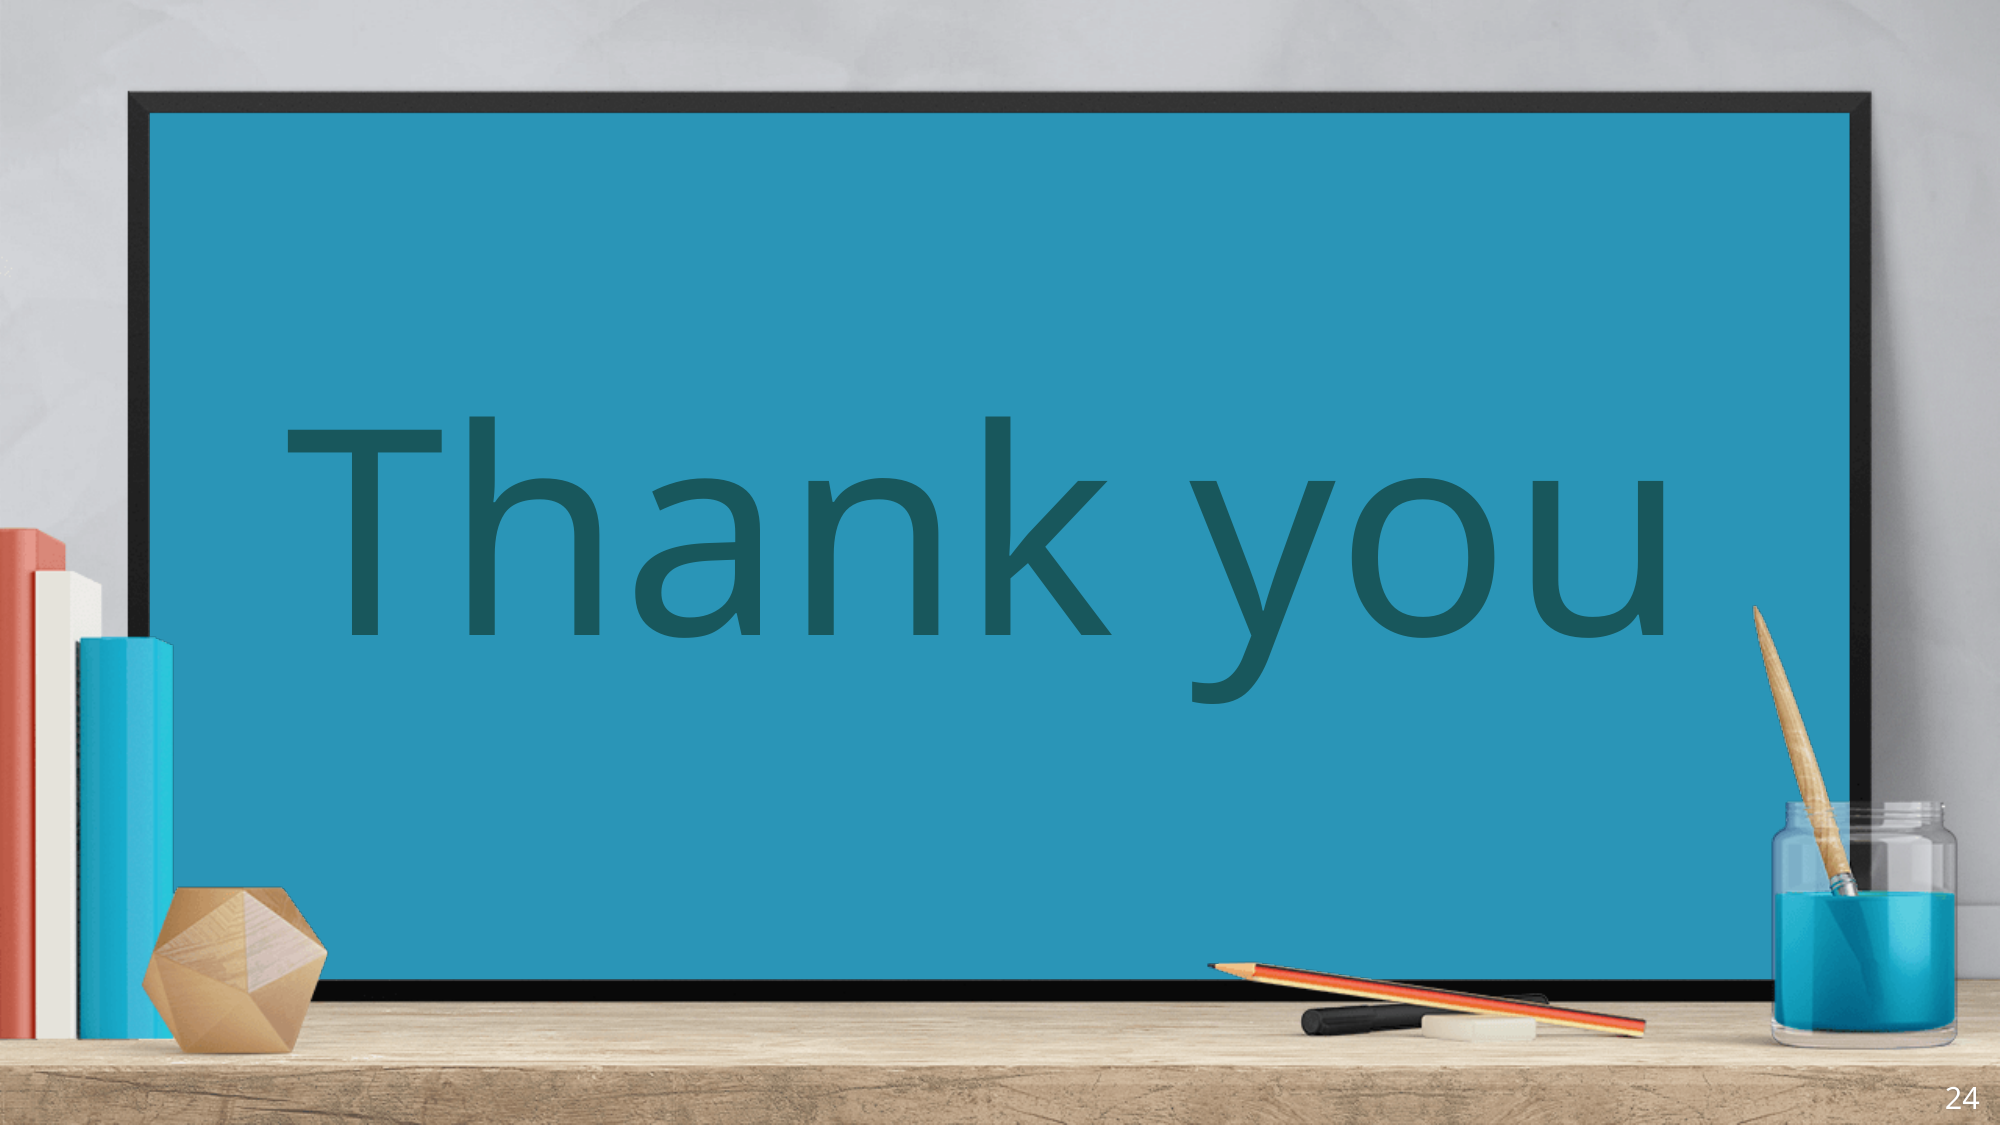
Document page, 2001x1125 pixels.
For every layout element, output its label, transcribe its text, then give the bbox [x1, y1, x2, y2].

picture [0, 0, 2000, 1125]
slide_number ‹#› [1879, 1058, 2000, 1125]
title Thank you [135, 327, 1840, 722]
